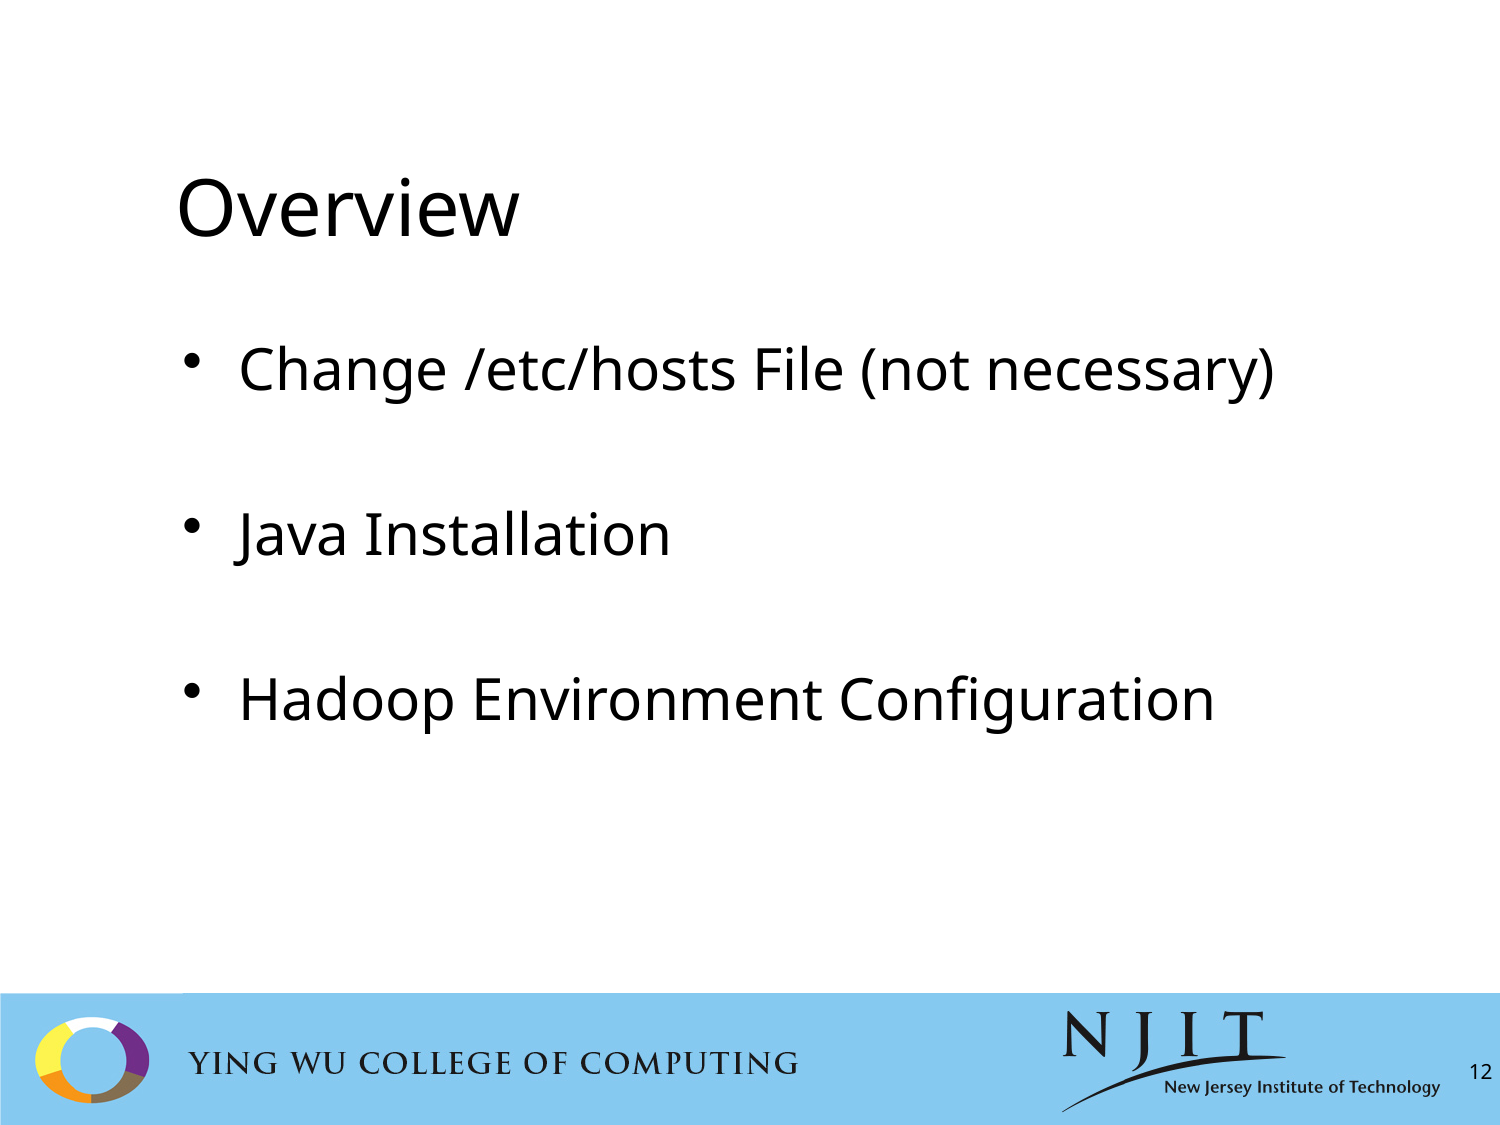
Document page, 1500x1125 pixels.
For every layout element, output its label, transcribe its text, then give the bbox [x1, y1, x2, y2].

list Change /etc/hosts File (not necessary) Java Installation Hadoop Environment Configuration [174, 324, 1451, 926]
slide_number 12 [1459, 1052, 1500, 1094]
picture [0, 993, 1500, 1125]
title Overview [167, 149, 1444, 313]
